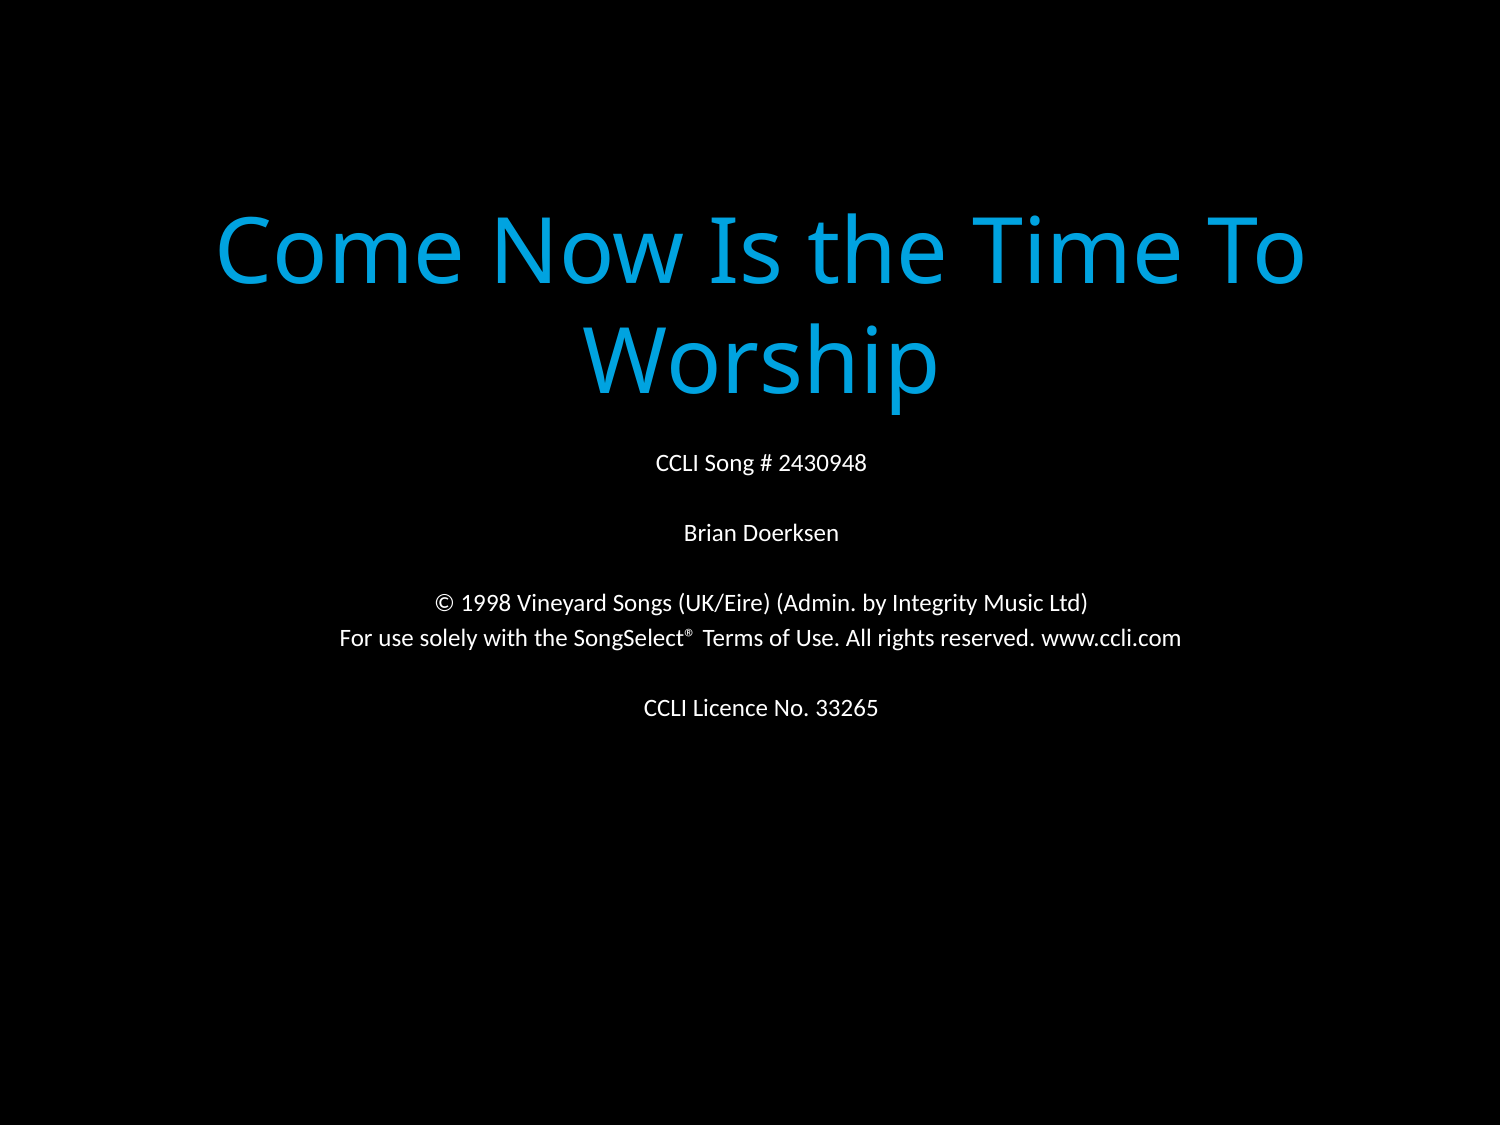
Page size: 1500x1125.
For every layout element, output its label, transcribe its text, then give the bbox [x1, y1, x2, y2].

subtitle Come Now Is the Time To Worship CCLI Song # 2430948 Brian Doerksen © 1998 Vineyard Songs (UK/Eire) (Admin. by Integrity Music Ltd) For use solely with the SongSelect® Terms of Use. All rights reserved. www.ccli.com CCLI Licence No. 33265 [53, 30, 1471, 1094]
